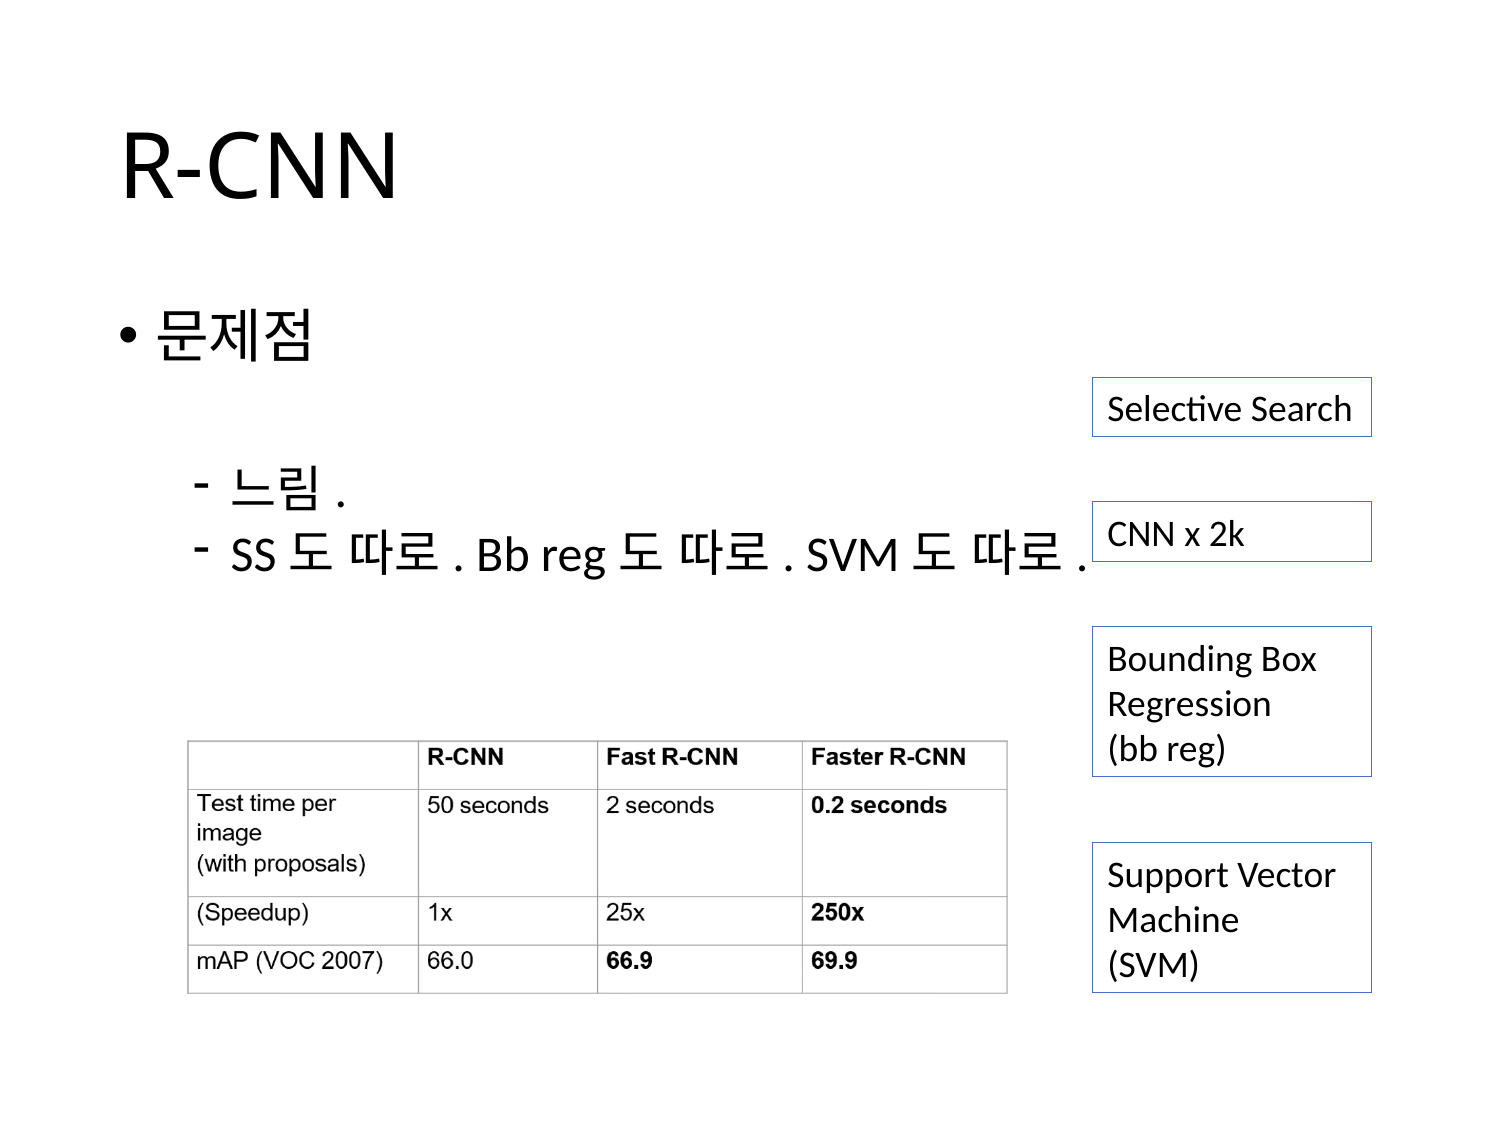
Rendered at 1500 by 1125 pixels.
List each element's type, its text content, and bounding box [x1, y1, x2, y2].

text_box Support Vector Machine (SVM) [1092, 842, 1372, 993]
list 문제점 느림. SS도 따로. Bb reg도 따로. SVM도 따로. [103, 299, 1397, 1014]
title R-CNN [103, 59, 1397, 278]
text_box Bounding Box Regression (bb reg) [1092, 626, 1372, 777]
text_box CNN x 2k [1092, 501, 1372, 562]
text_box Selective Search [1092, 377, 1372, 437]
picture [187, 740, 1008, 994]
